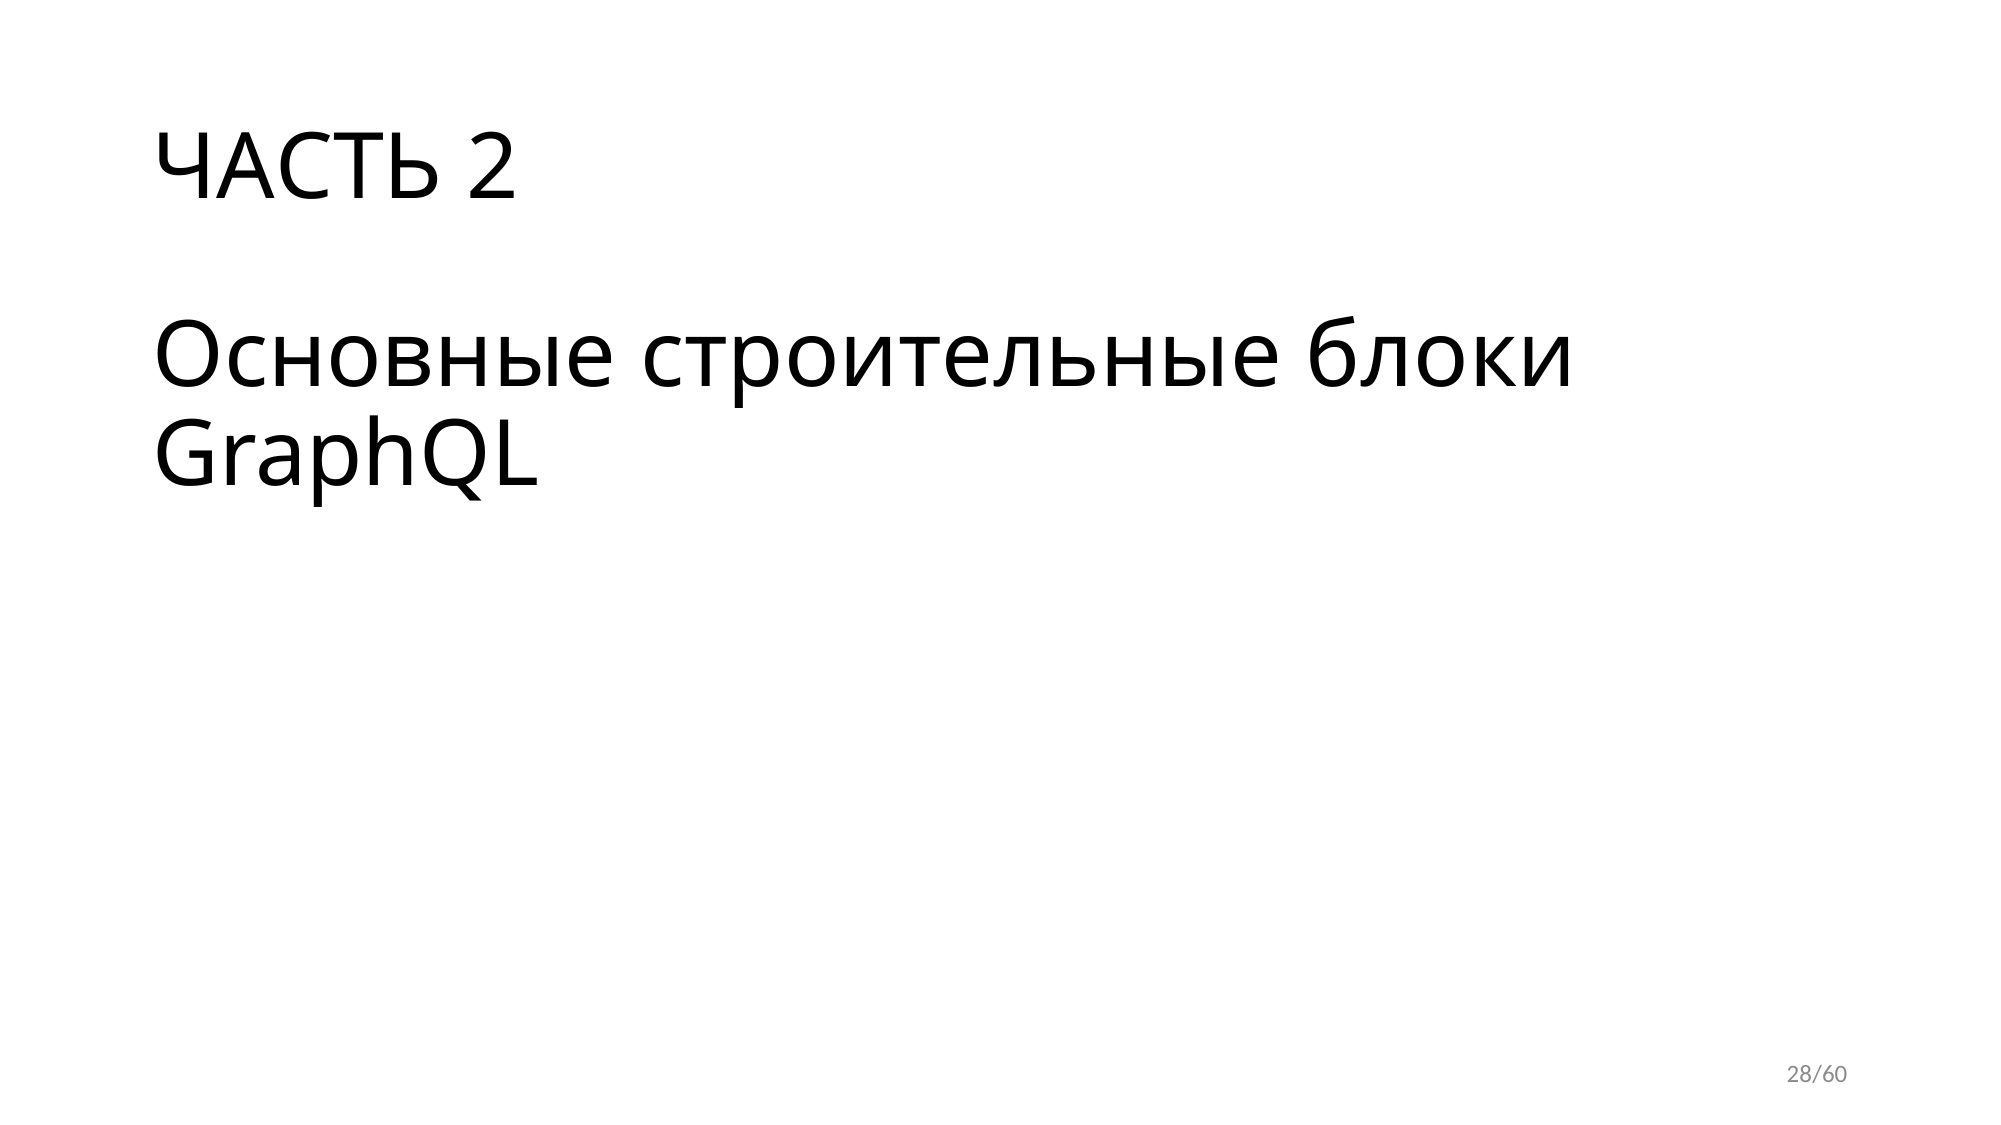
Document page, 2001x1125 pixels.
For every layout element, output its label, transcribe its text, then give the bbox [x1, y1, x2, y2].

title ЧАСТЬ 2 [137, 59, 1863, 278]
list Основные строительные блоки GraphQL [137, 299, 1863, 1014]
slide_number 28/60 [1412, 1042, 1863, 1103]
